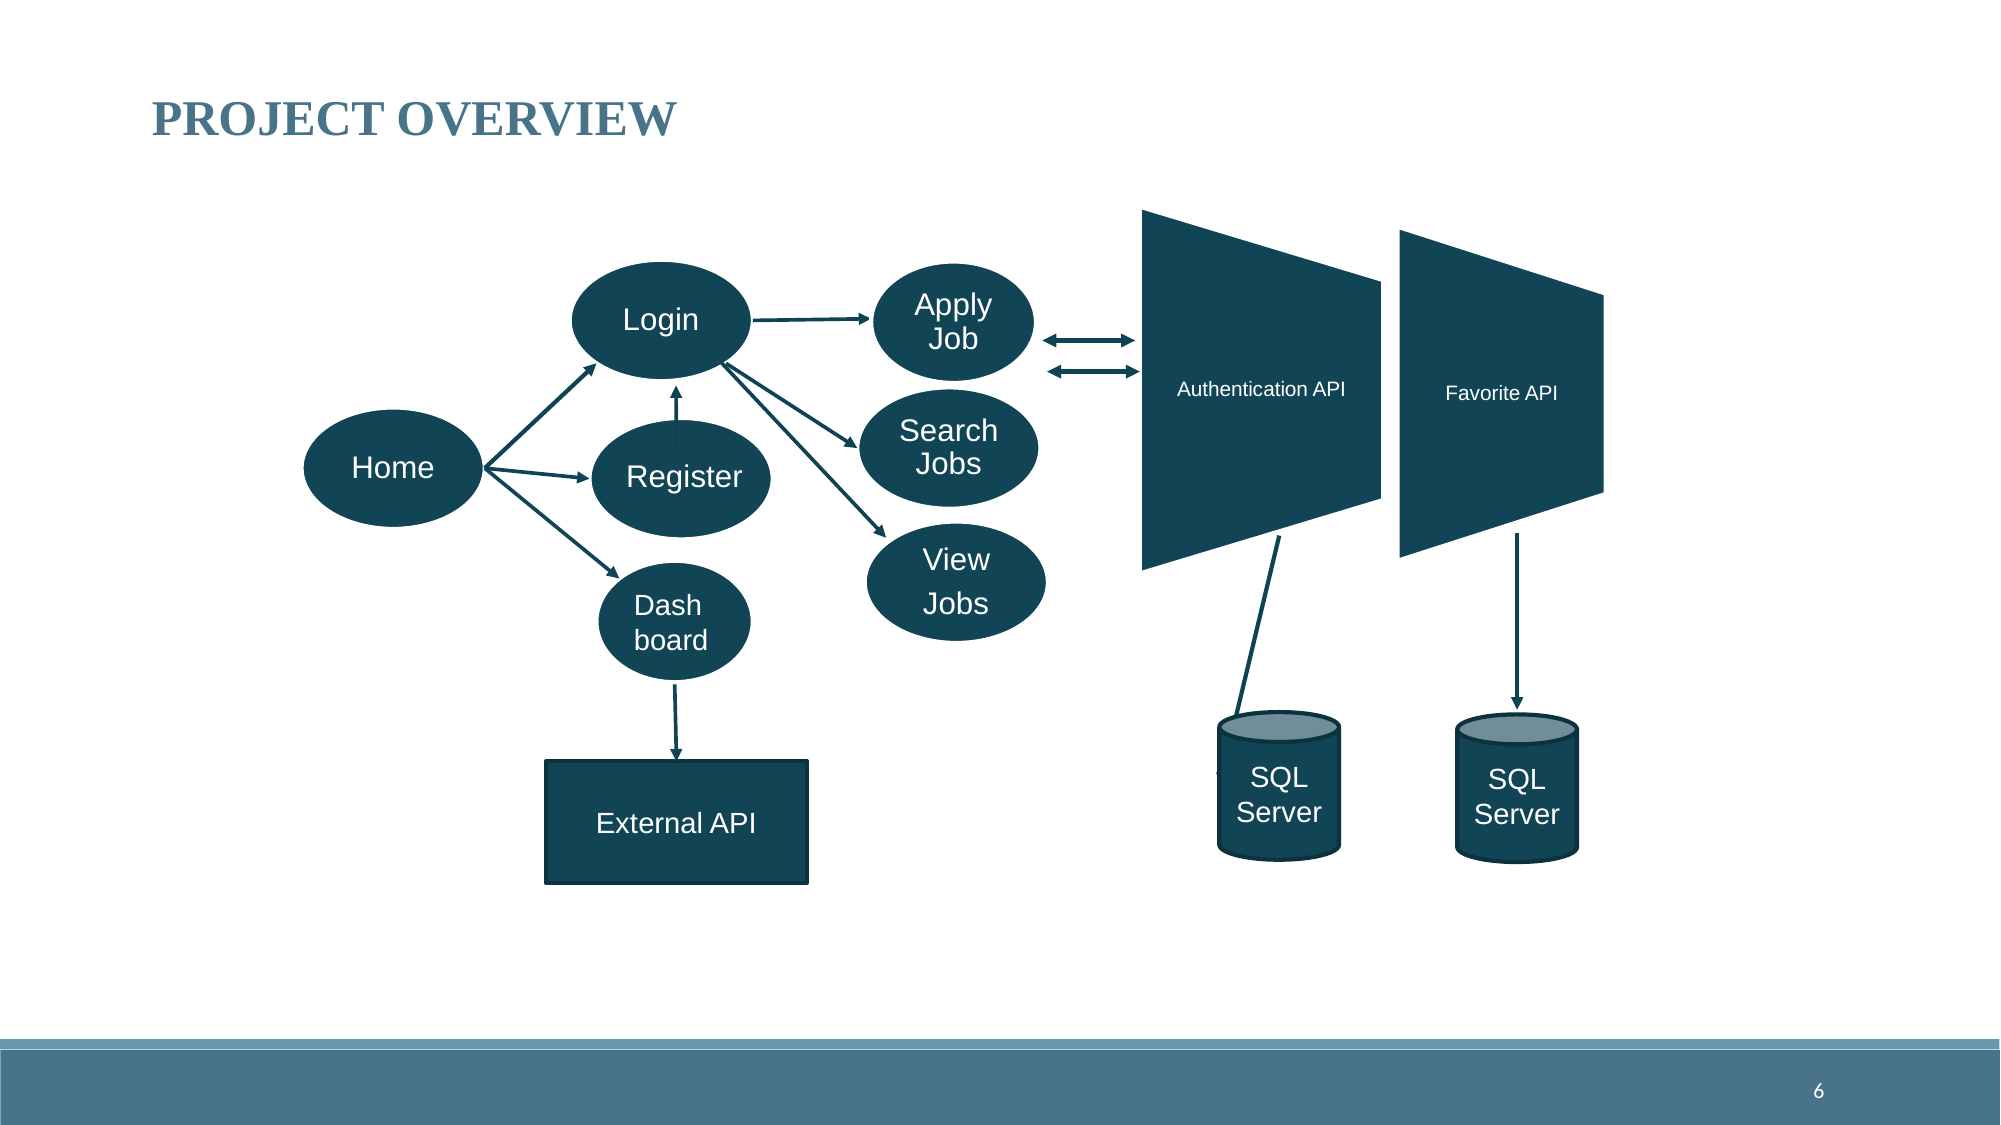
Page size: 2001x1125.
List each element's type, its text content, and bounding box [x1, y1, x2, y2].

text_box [864, 520, 1049, 644]
text_box SQL Server [1457, 714, 1578, 863]
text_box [720, 361, 887, 539]
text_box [1397, 226, 1607, 562]
text_box Dashboard [596, 560, 753, 683]
slide_number 6 [1624, 1059, 1840, 1120]
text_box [870, 260, 1037, 384]
text_box PROJECT OVERVIEW [118, 57, 1580, 158]
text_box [301, 406, 481, 530]
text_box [569, 259, 754, 382]
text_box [484, 362, 597, 465]
text_box SQL Server [1219, 712, 1340, 860]
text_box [1139, 206, 1384, 574]
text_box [674, 681, 678, 762]
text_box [894, 391, 1041, 510]
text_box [605, 417, 718, 540]
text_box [725, 362, 858, 449]
text_box External API [545, 761, 808, 883]
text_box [484, 467, 620, 579]
